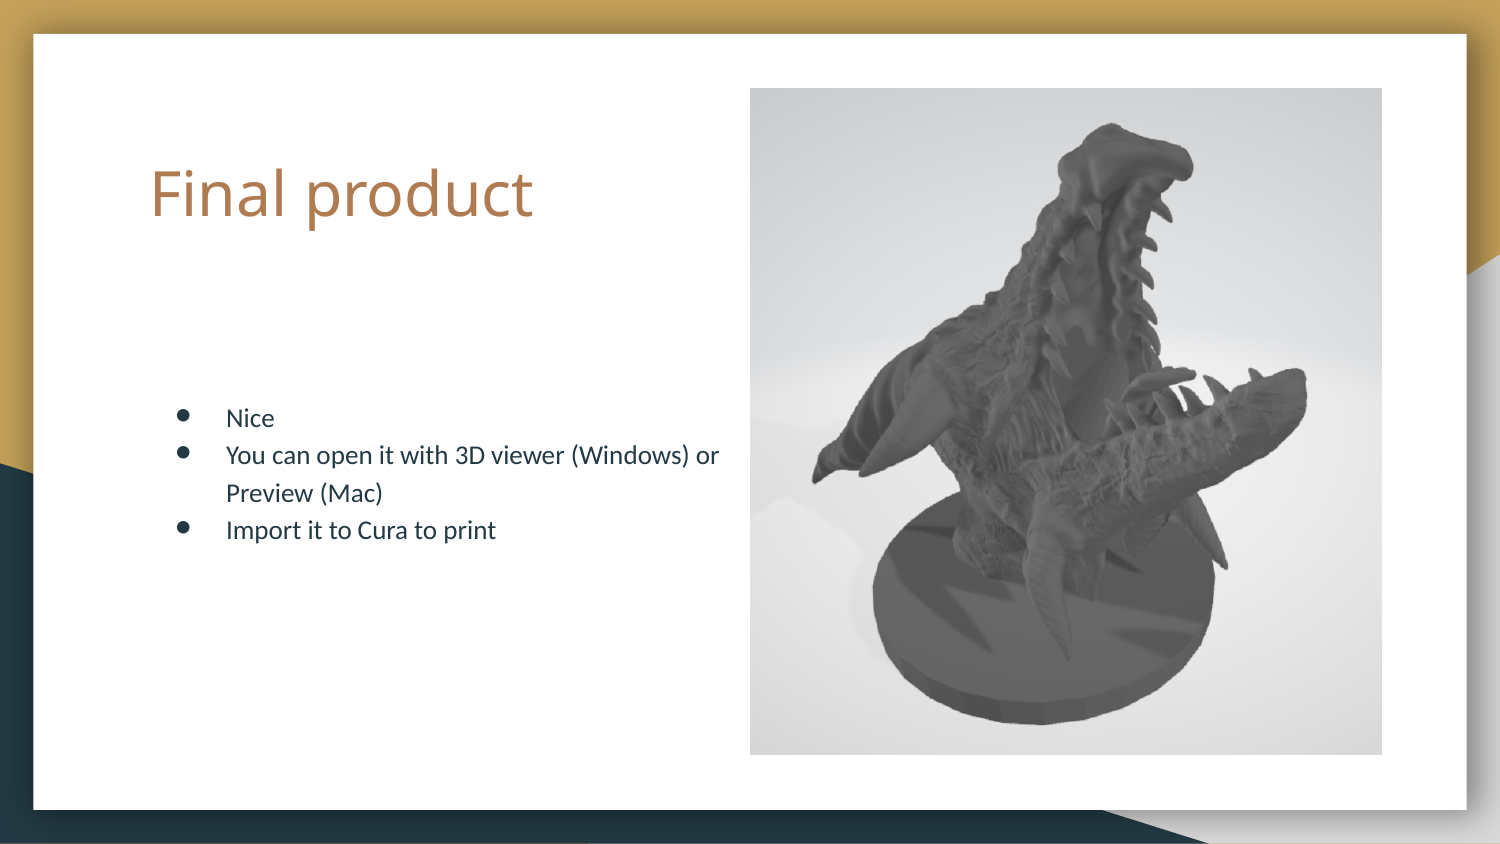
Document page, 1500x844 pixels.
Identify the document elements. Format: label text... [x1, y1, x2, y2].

picture [749, 88, 1382, 756]
title Final product [134, 138, 743, 366]
list Nice You can open it with 3D viewer (Windows) or Preview (Mac) Import it to Cura to print [136, 380, 744, 729]
